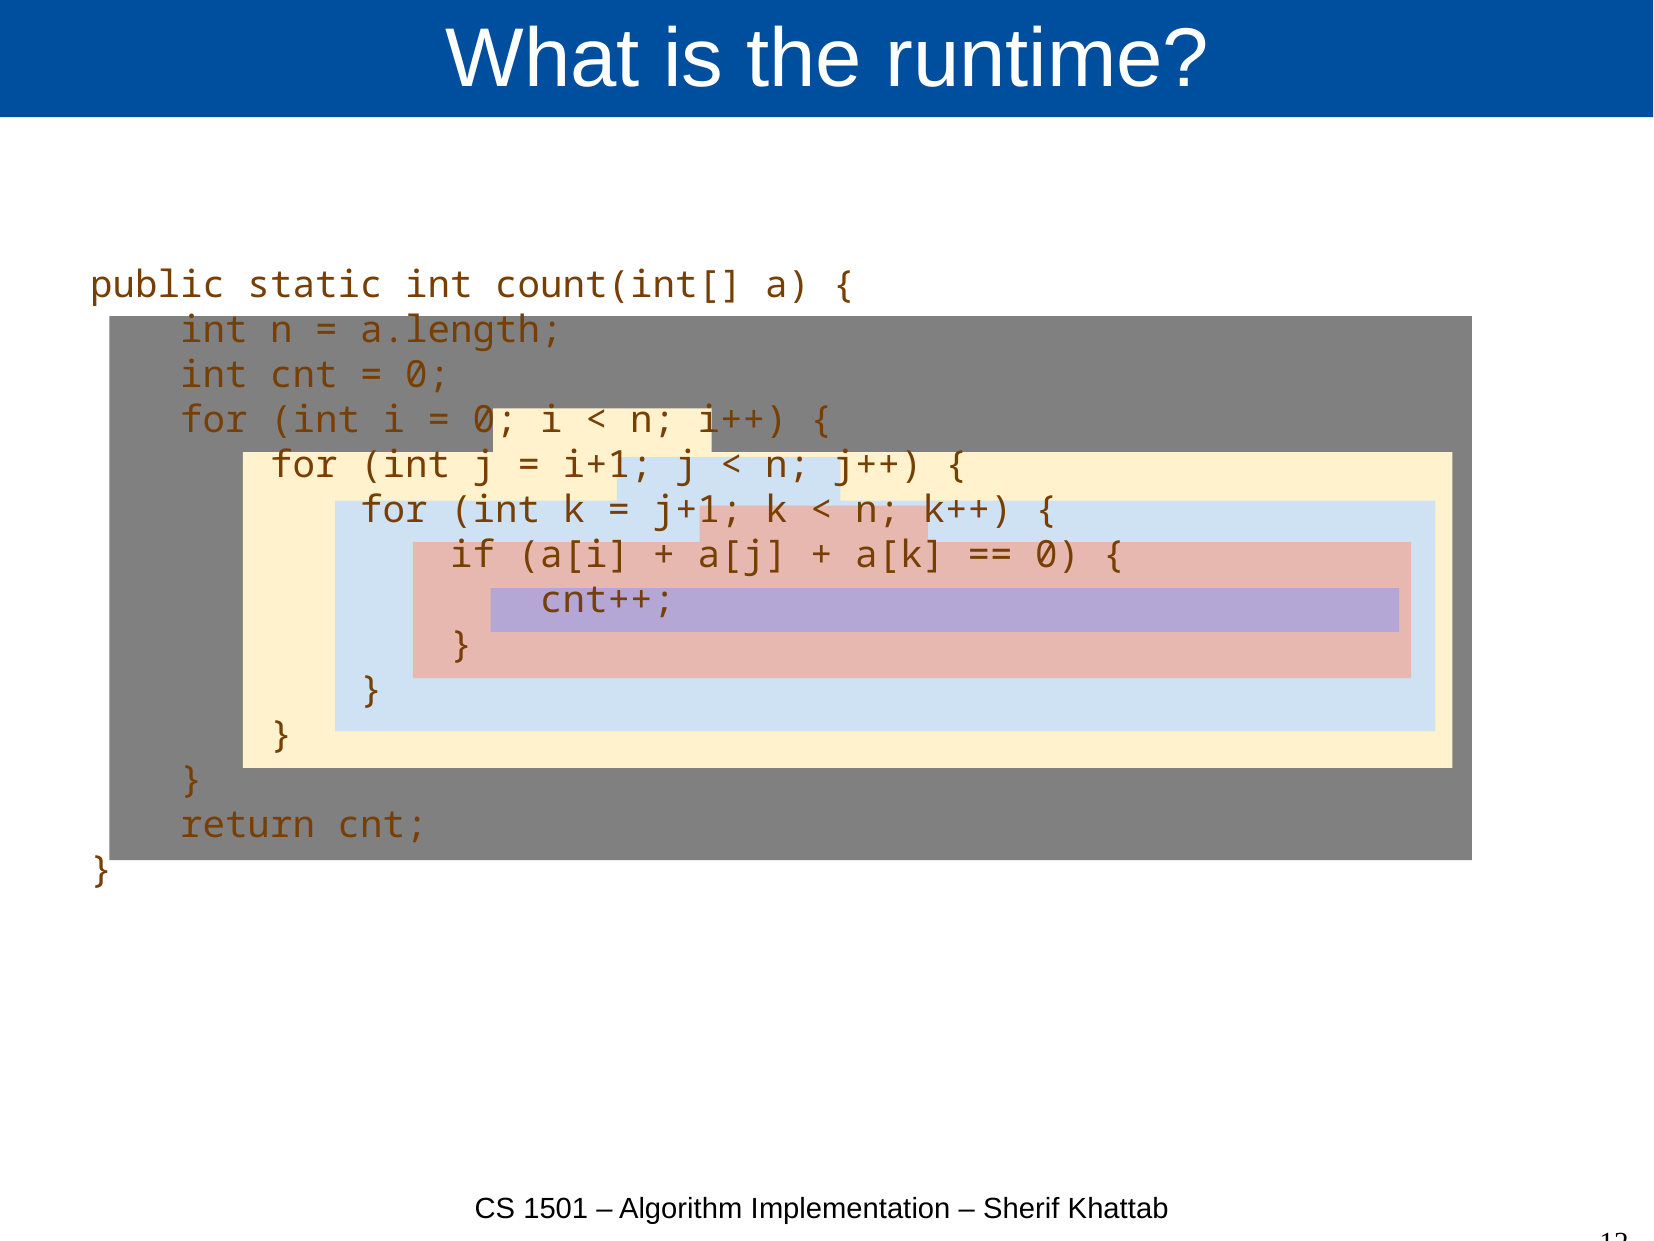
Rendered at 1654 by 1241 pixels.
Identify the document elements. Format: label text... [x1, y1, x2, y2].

title What is the runtime? [0, 0, 1654, 118]
text_box [1425, 316, 1472, 861]
text_box public static int count(int[] a) { int n = a.length; int cnt = 0; for (int i = 0; i < n; i++) { for (int j = i+1; j < n; j++) { for (int k = j+1; k < n; k++) { if (a[i] + a[j] + a[k] == 0) { cnt++; } } } } return cnt; } [75, 245, 1425, 896]
slide_number 12 [1265, 1199, 1646, 1241]
footer CS 1501 – Algorithm Implementation – Sherif Khattab [407, 1191, 1238, 1241]
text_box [242, 408, 1453, 769]
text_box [334, 456, 1436, 732]
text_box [412, 505, 1412, 679]
